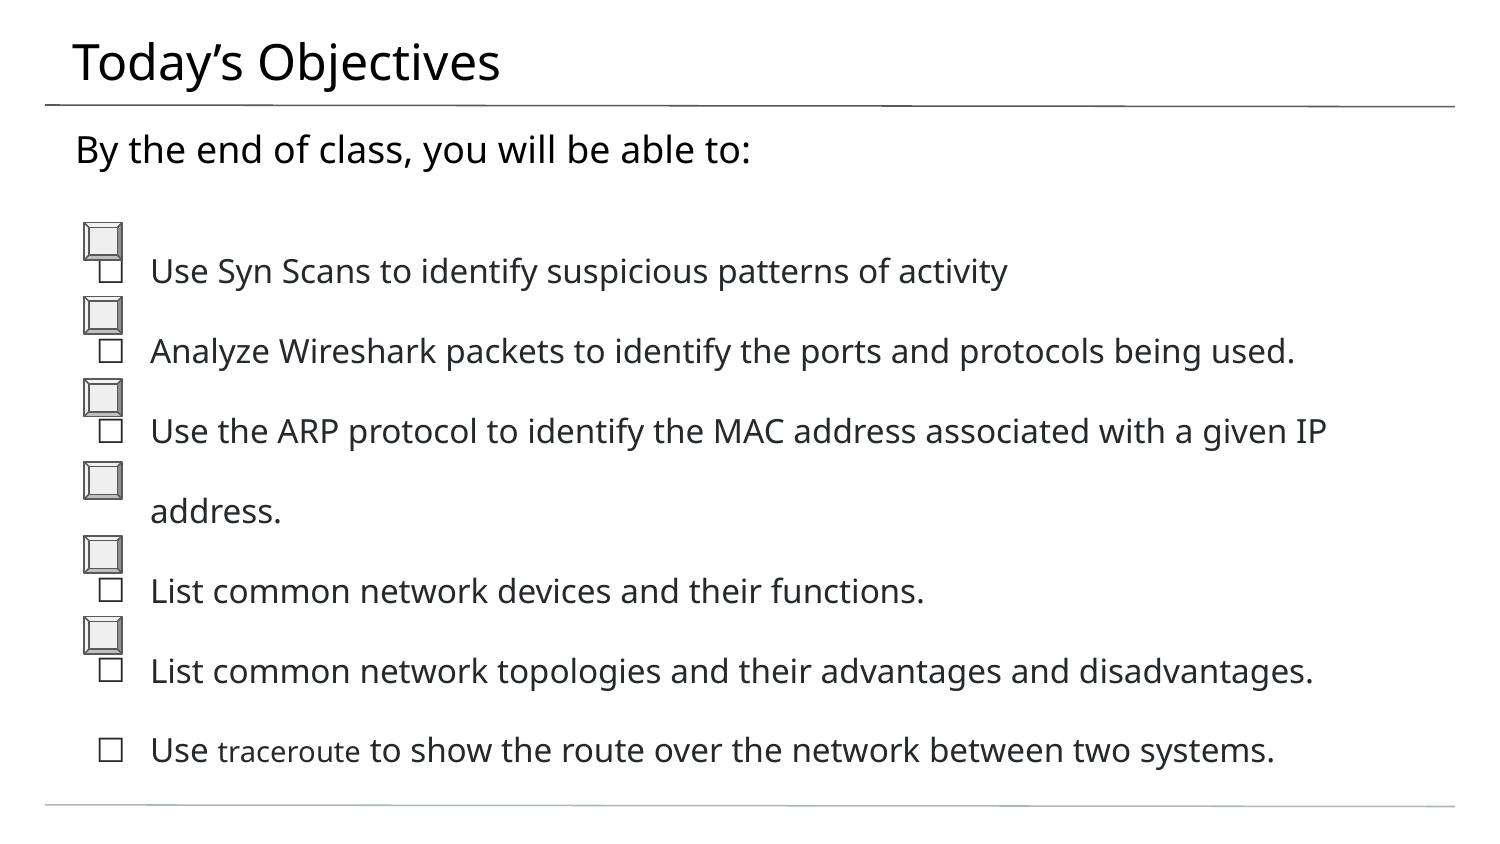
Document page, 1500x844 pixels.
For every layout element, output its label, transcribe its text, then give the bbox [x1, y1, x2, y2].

text_box [84, 379, 123, 417]
text_box [84, 296, 123, 334]
title Today’s Objectives [0, 0, 1500, 88]
subtitle [86, 536, 120, 540]
text_box [84, 616, 123, 654]
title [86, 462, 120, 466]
list Use Syn Scans to identify suspicious patterns of activity Analyze Wireshark packets to identify the ports and protocols being used. Use the ARP protocol to identify the MAC address associated with a given IP address. List common network devices and their functions. List common network topologies and their advantages and disadvantages. Use traceroute to show the route over the network between two systems. [0, 210, 1500, 805]
subtitle [86, 223, 120, 227]
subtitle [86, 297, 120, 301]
text_box [84, 461, 123, 500]
subtitle By the end of class, you will be able to: [0, 110, 1500, 171]
text_box [84, 222, 123, 260]
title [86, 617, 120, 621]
text_box [84, 535, 123, 574]
